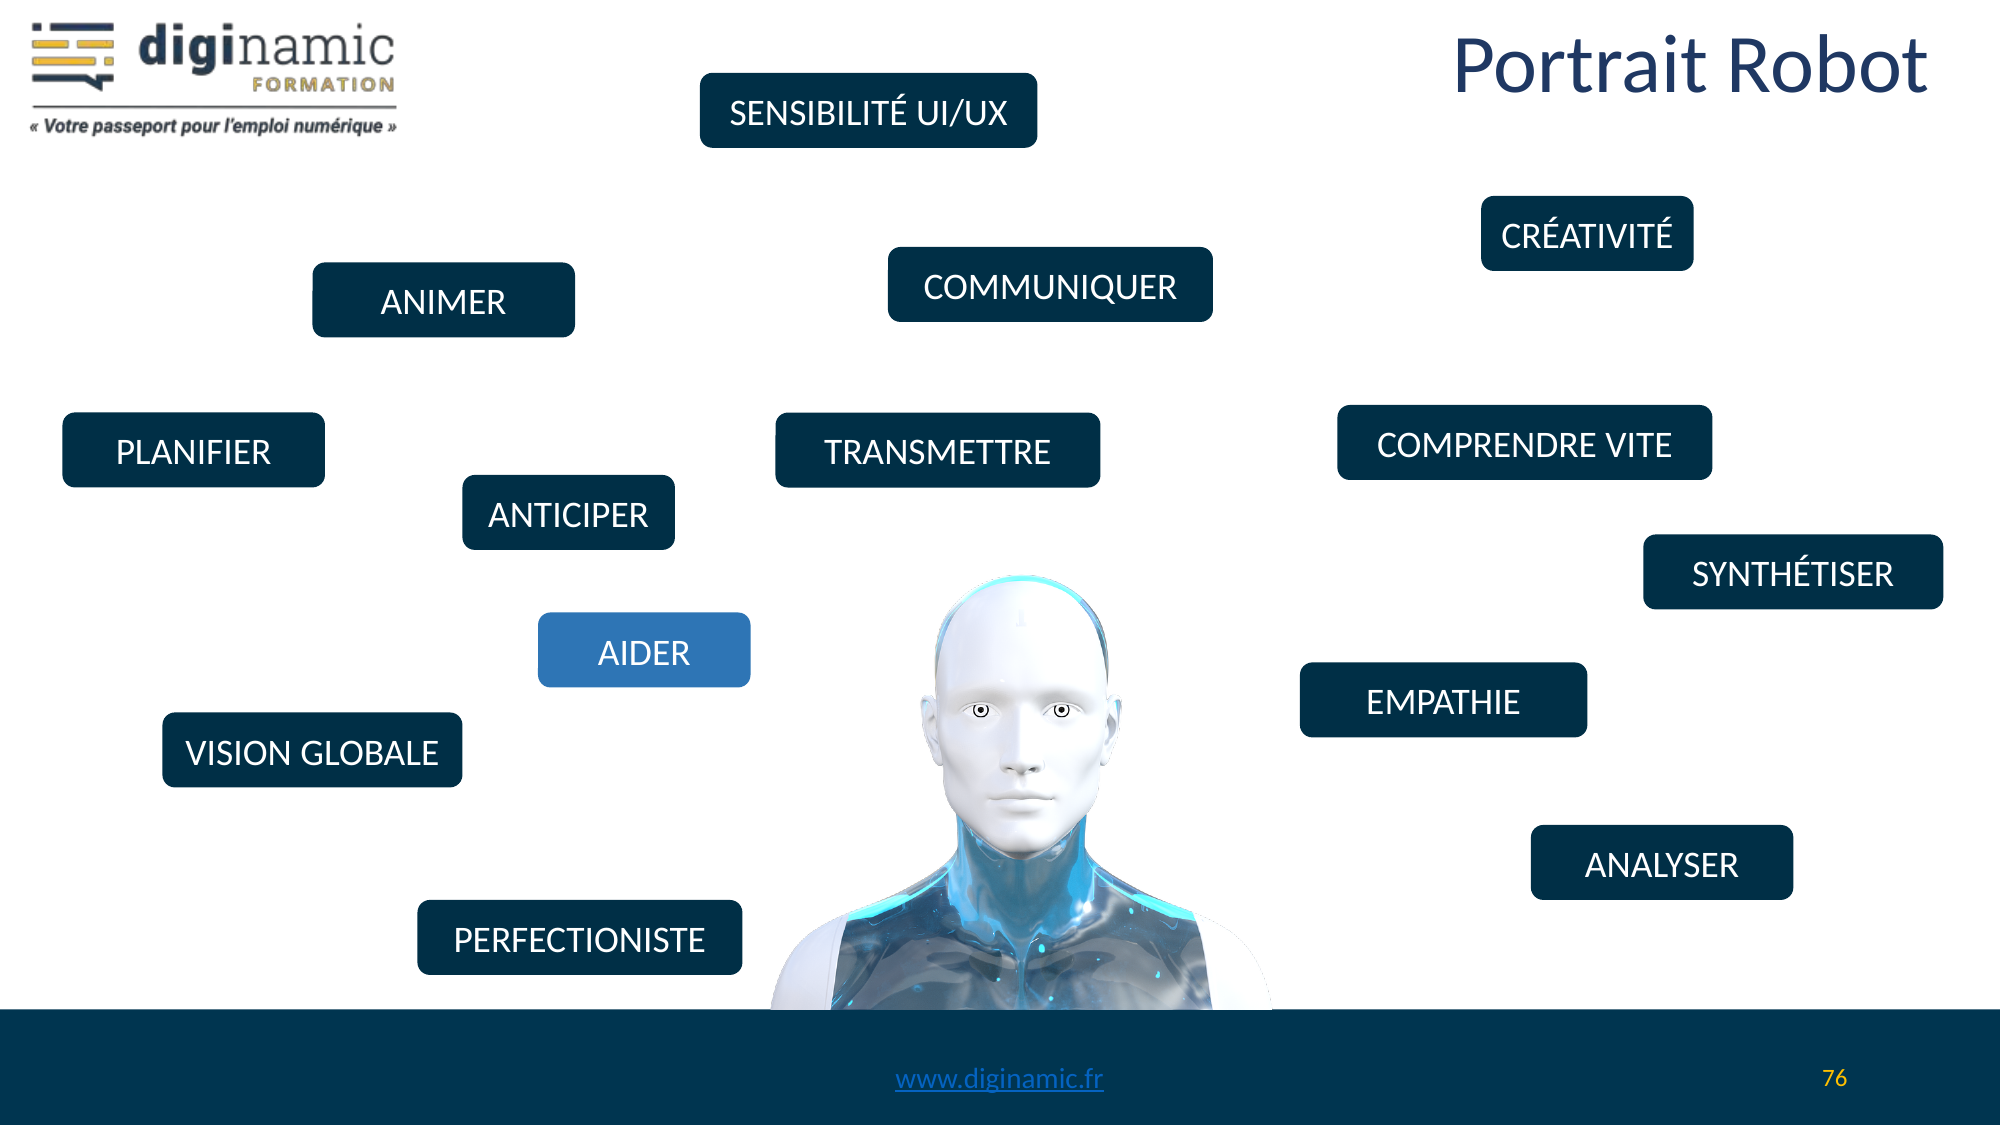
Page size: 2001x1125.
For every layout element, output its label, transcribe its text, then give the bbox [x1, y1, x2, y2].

text_box ANALYSER [1530, 824, 1794, 900]
text_box COMPRENDRE VITE [1337, 404, 1713, 480]
text_box ANTICIPER [462, 474, 675, 550]
text_box SENSIBILITÉ UI/UX [699, 72, 1038, 148]
text_box AIDER [537, 612, 751, 688]
text_box PERFECTIONISTE [417, 899, 743, 975]
footer www.diginamic.fr [893, 1058, 1107, 1125]
text_box COMMUNIQUER [887, 246, 1213, 322]
picture [758, 531, 1284, 1009]
title Portrait Robot [1449, 7, 1947, 198]
text_box VISION GLOBALE [162, 712, 463, 788]
text_box TRANSMETTRE [775, 412, 1101, 488]
text_box CRÉATIVITÉ [1481, 195, 1694, 271]
text_box SYNTHÉTISER [1643, 534, 1944, 610]
text_box EMPATHIE [1299, 662, 1588, 738]
slide_number ‹#› [1817, 1060, 1852, 1125]
picture [15, 20, 414, 138]
text_box ANIMER [312, 262, 576, 338]
text_box PLANIFIER [62, 412, 325, 488]
